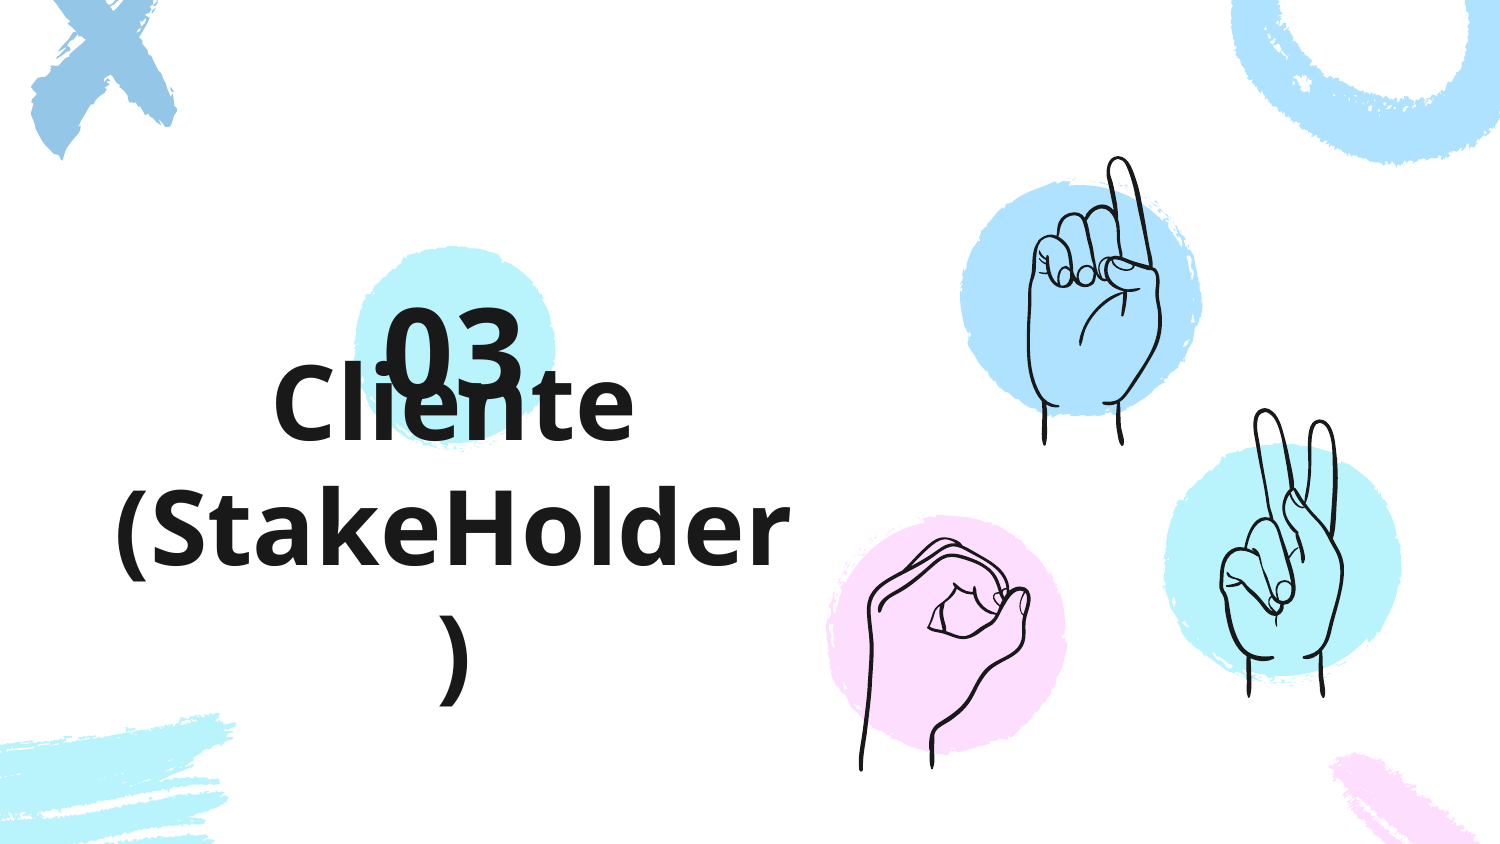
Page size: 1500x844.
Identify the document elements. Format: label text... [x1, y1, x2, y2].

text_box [910, 126, 1253, 469]
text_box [1161, 407, 1402, 699]
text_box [350, 247, 558, 451]
title Cliente (StakeHolder) [84, 460, 824, 727]
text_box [778, 467, 1112, 799]
